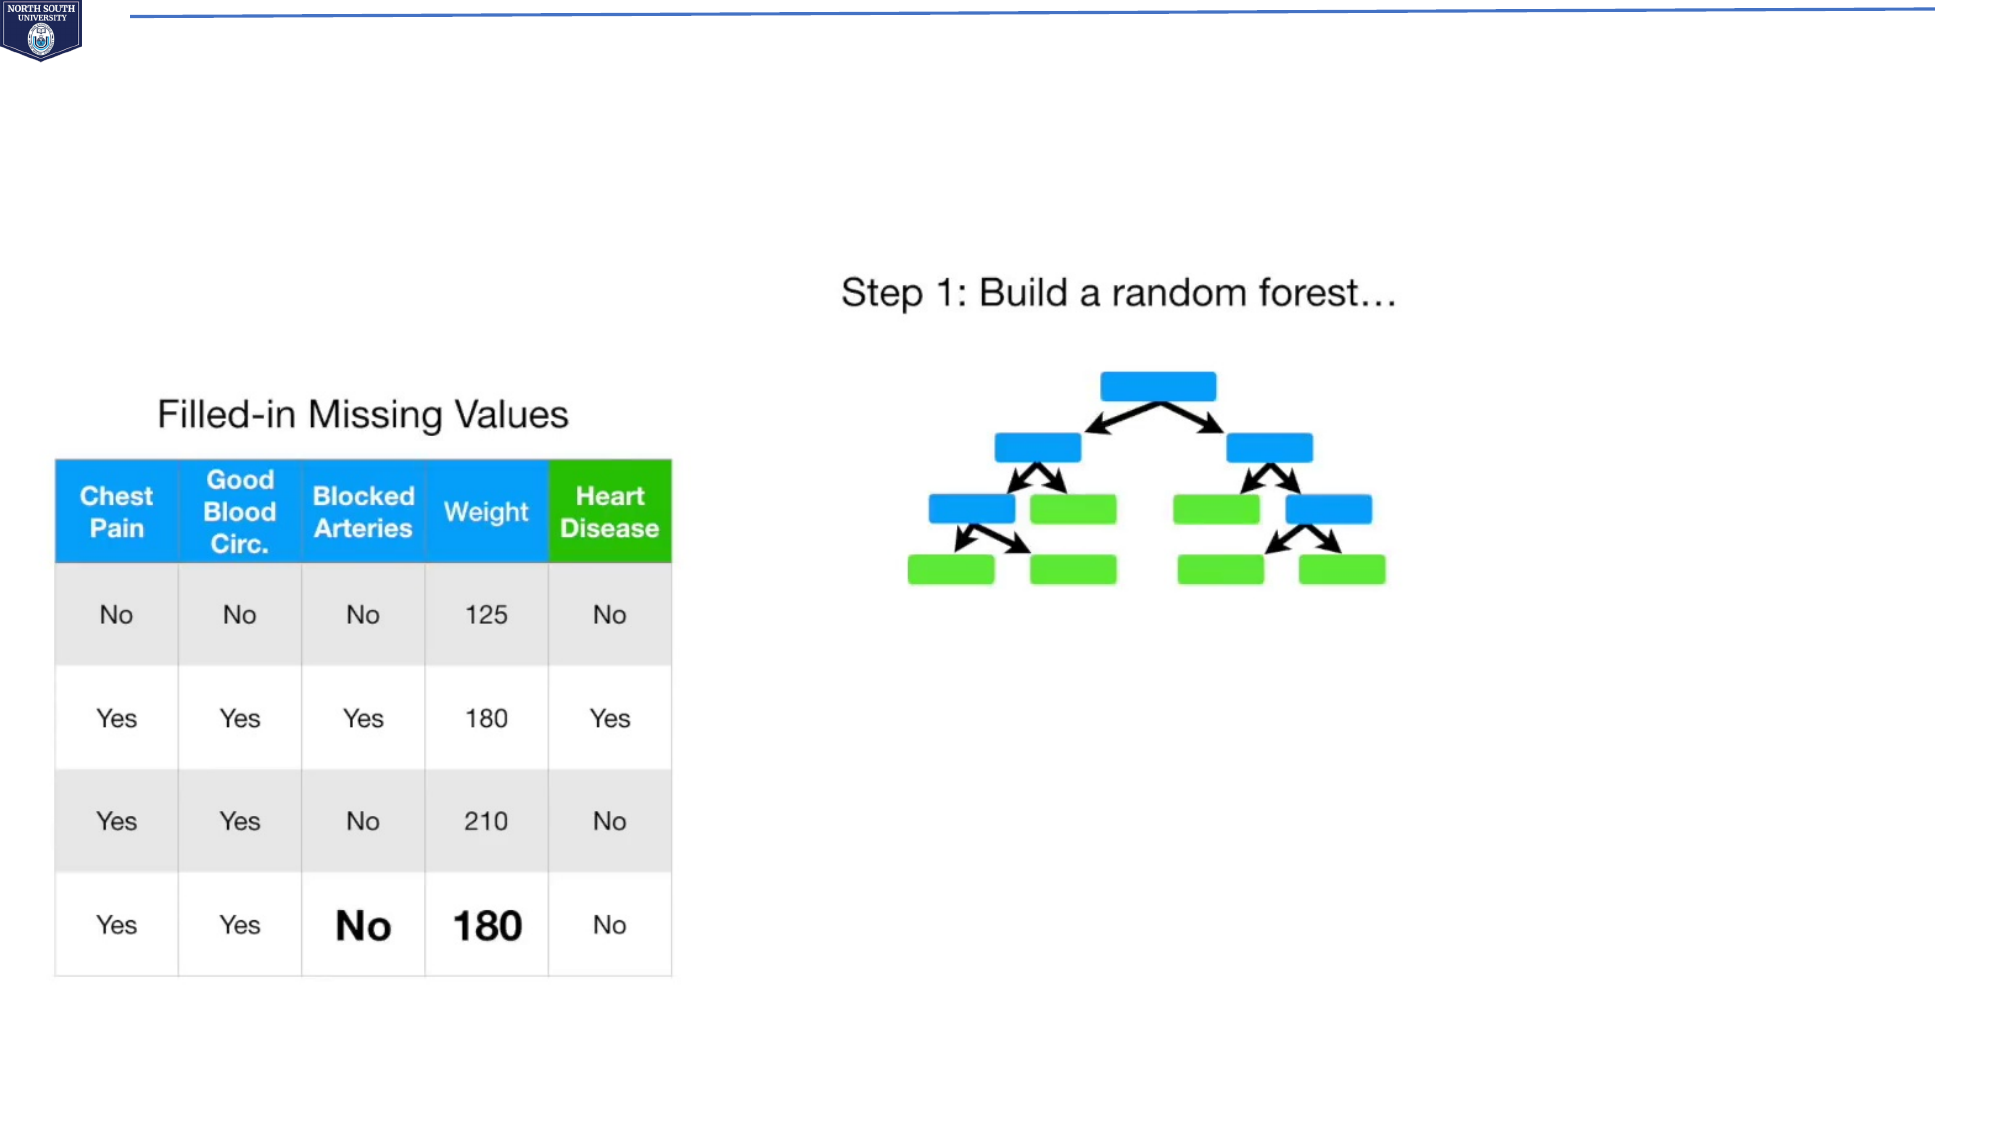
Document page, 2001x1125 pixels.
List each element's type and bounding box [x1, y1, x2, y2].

picture [0, 194, 1579, 1083]
picture [0, 0, 82, 65]
